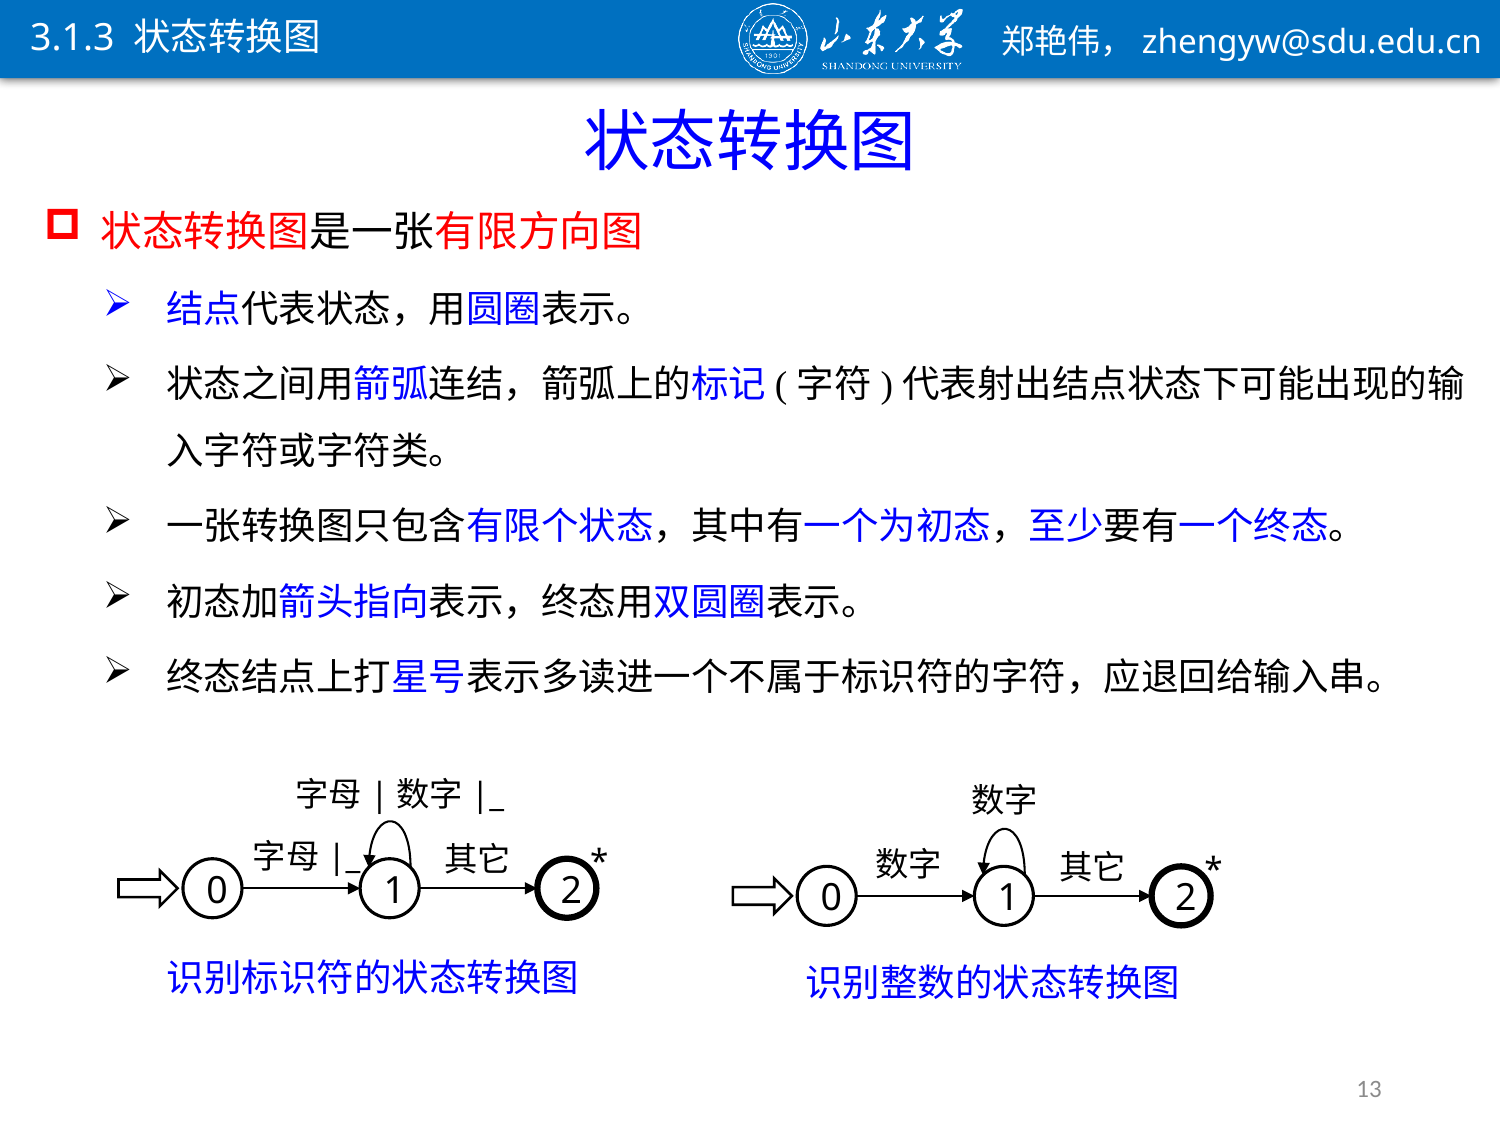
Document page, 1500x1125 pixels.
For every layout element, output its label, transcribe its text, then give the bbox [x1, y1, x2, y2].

text_box [117, 868, 180, 909]
slide_number 13 [1059, 1057, 1397, 1118]
text_box 0 [796, 865, 858, 927]
text_box 数字 [860, 835, 958, 890]
text_box 其它 [430, 830, 527, 886]
text_box 2 [536, 857, 598, 919]
text_box 其它 [1044, 838, 1141, 894]
text_box 3.1.3 状态转换图 [15, 5, 336, 66]
text_box * [575, 832, 624, 888]
text_box [731, 875, 794, 917]
text_box 1 [359, 857, 421, 919]
text_box 数字 [956, 771, 1054, 826]
text_box 2 [1150, 865, 1212, 927]
text_box 1 [973, 865, 1035, 927]
text_box 0 [181, 857, 243, 919]
picture [738, 3, 963, 74]
text_box 识别标识符的状态转换图 [151, 946, 595, 1007]
text_box * [1189, 840, 1238, 895]
text_box 字母|_ [238, 827, 376, 883]
text_box 状态转换图是一张有限方向图 结点代表状态，用圆圈表示。 状态之间用箭弧连结，箭弧上的标记(字符)代表射出结点状态下可能出现的输入字符或字符类。 一张转换图只包含有限个状态，其中有一个为初态，至少要有一个终态。 初态加箭头指向表示，终态用双圆圈表示。 终态结点上打星号表示多读进一个不属于标识符的字符，应退回给输入串。 [29, 172, 1483, 705]
text_box 字母|数字|_ [281, 765, 519, 820]
text_box 识别整数的状态转换图 [790, 951, 1196, 1012]
text_box 状态转换图 [0, 91, 1500, 187]
